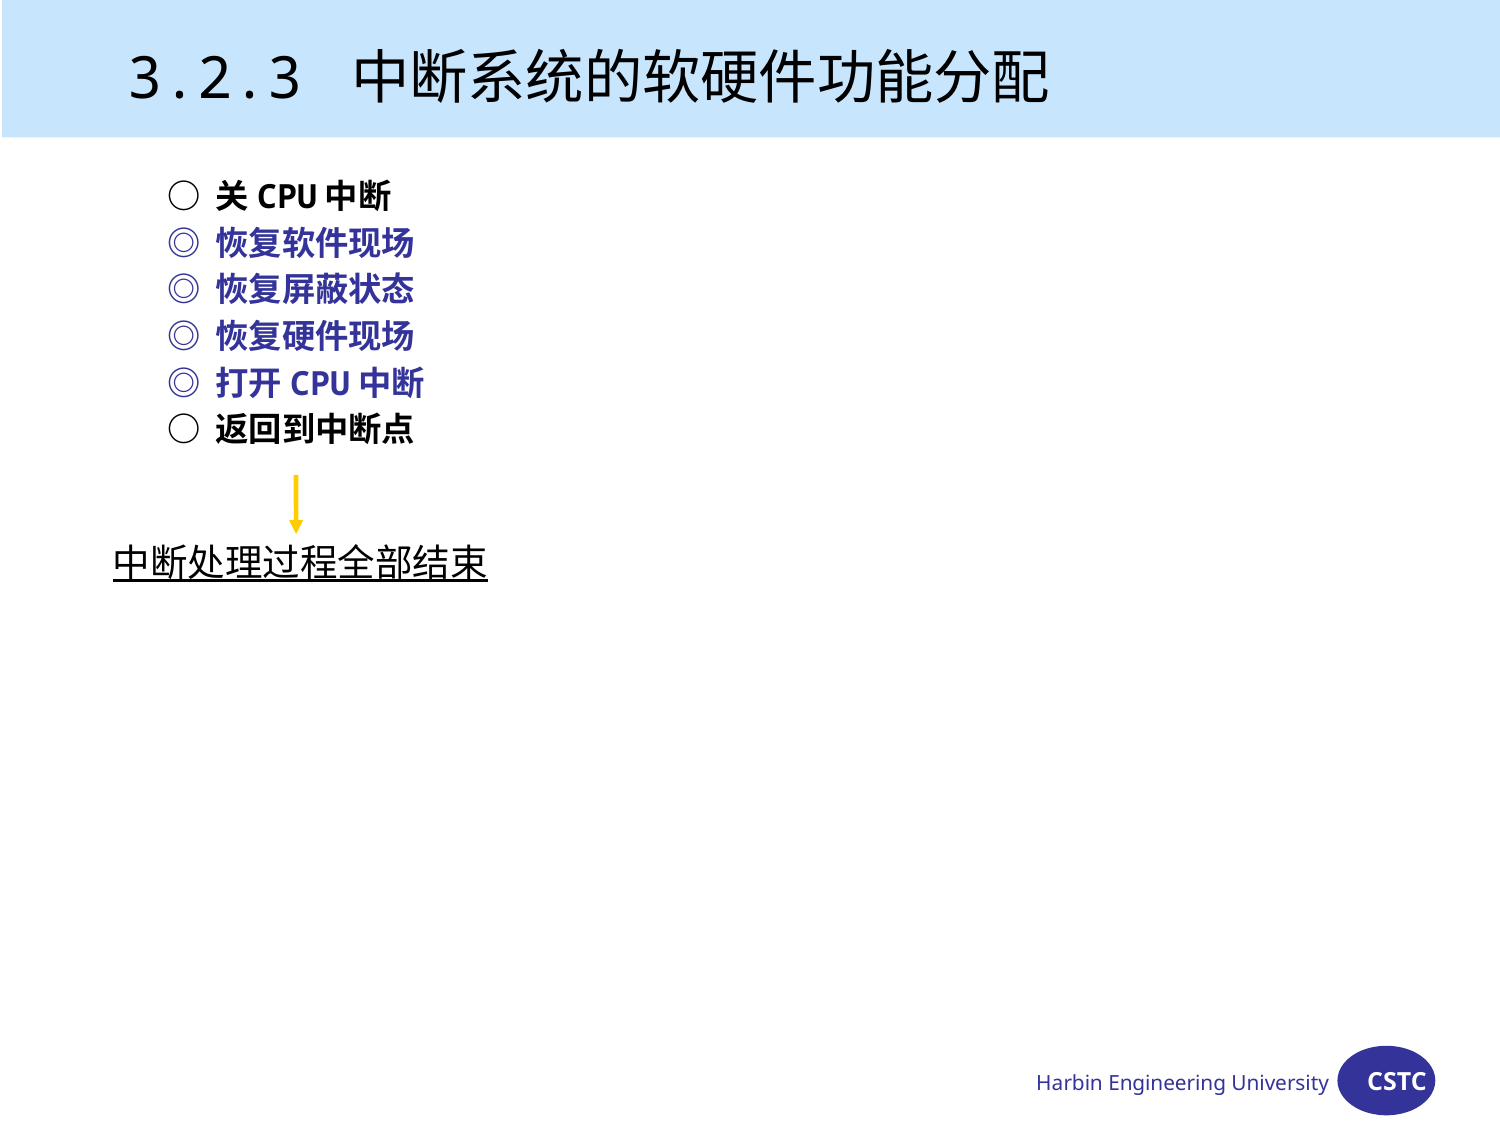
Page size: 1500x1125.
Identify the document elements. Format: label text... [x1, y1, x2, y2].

text_box 3.2.3 中断系统的软硬件功能分配 [112, 24, 1388, 126]
footer Harbin Engineering University [693, 1062, 1344, 1113]
list ○ 关CPU中断 ◎ 恢复软件现场 ◎ 恢复屏蔽状态 ◎ 恢复硬件现场 ◎ 打开CPU中断 ○ 返回到中断点 [76, 167, 1428, 981]
text_box [289, 474, 303, 535]
text_box 中断处理过程全部结束 [97, 540, 503, 591]
